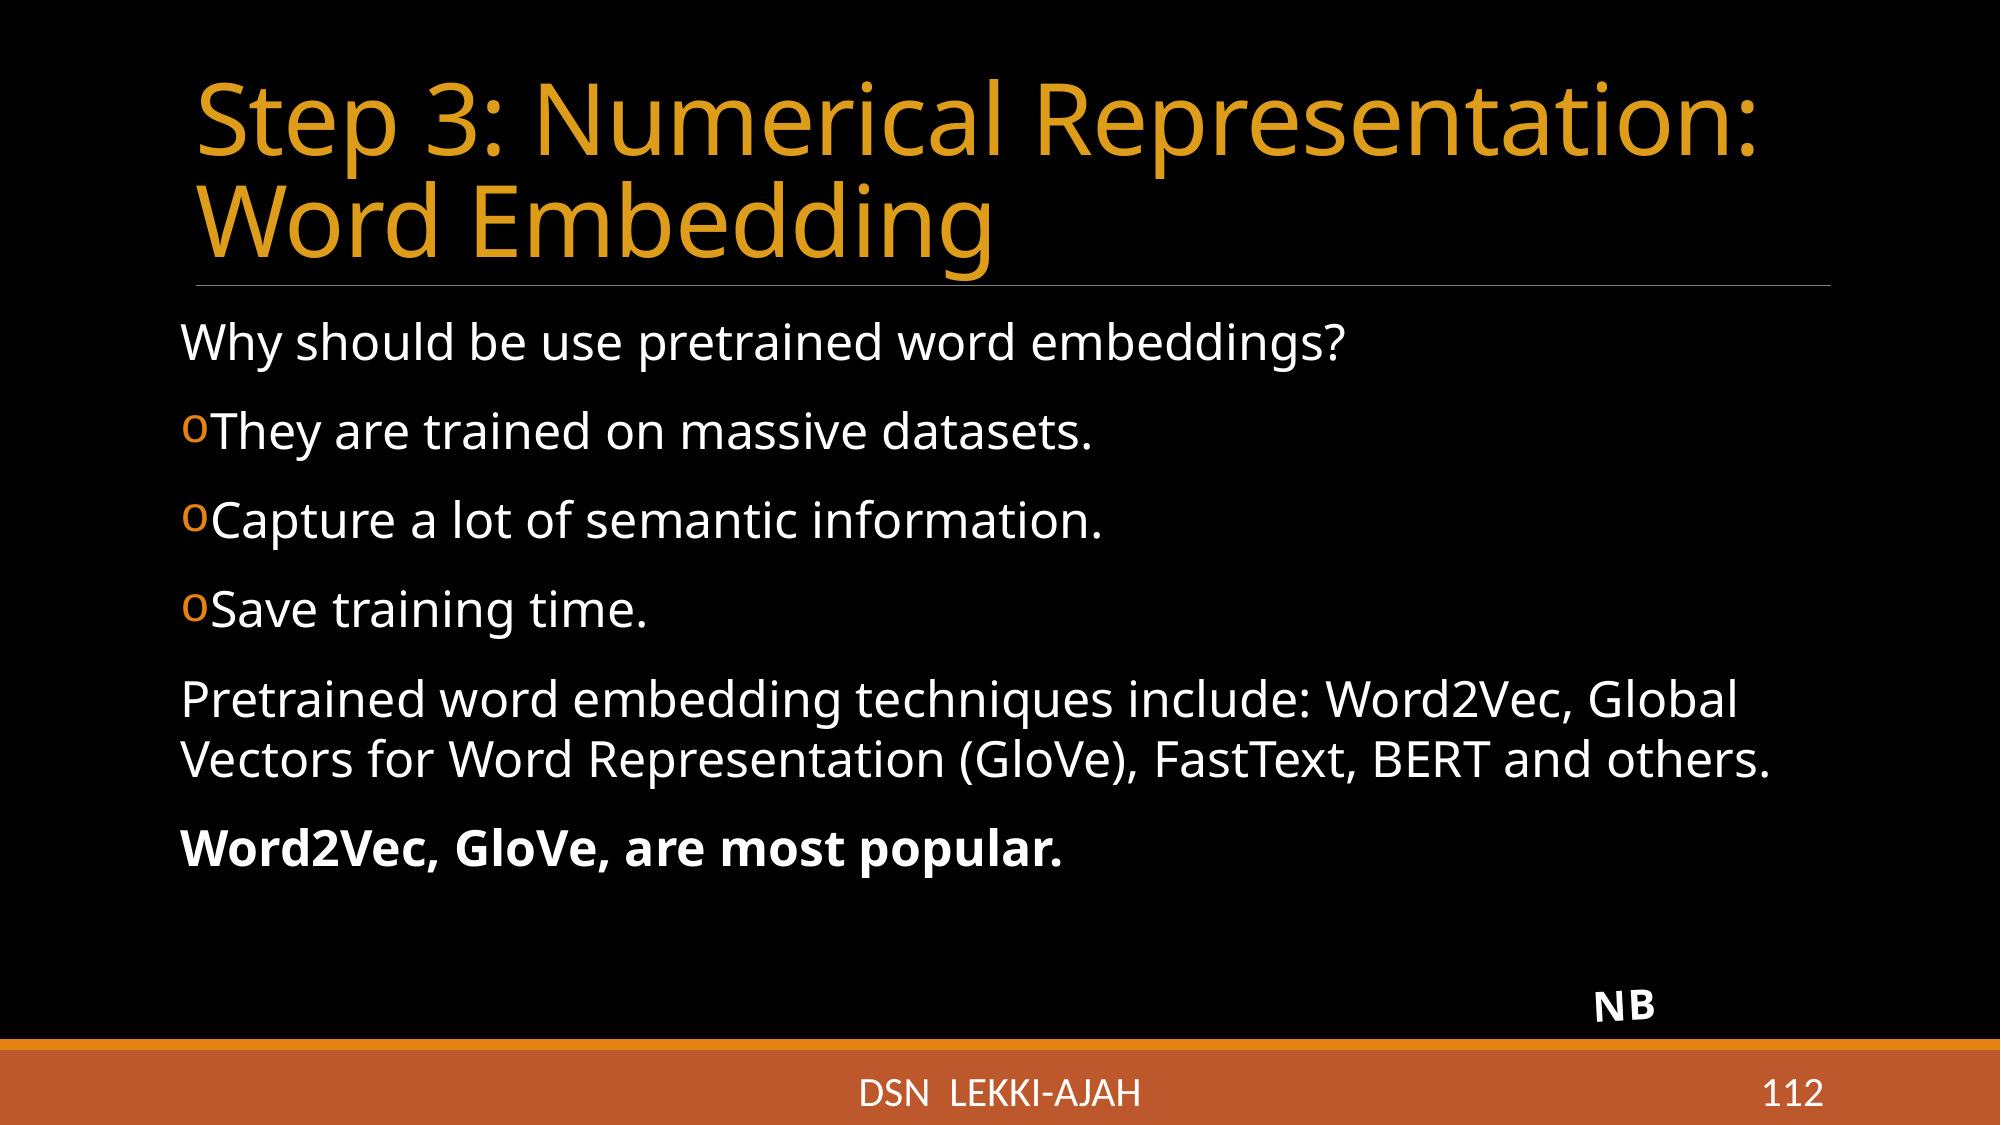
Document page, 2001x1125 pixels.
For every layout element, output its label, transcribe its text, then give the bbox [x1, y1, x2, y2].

footer DSN LEKKI-AJAH [604, 1059, 1396, 1120]
slide_number 112 [1624, 1059, 1840, 1120]
text_box NB [1188, 951, 2000, 1059]
title Step 3: Numerical Representation: Word Embedding [180, 47, 1830, 285]
list Why should be use pretrained word embeddings? They are trained on massive datasets. Capture a lot of semantic information. Save training time. Pretrained word embedding techniques include: Word2Vec, Global Vectors for Word Representation (GloVe), FastText, BERT and others. Word2Vec, GloVe, are most popular. [180, 302, 1891, 1054]
text_box [277, 919, 933, 1054]
